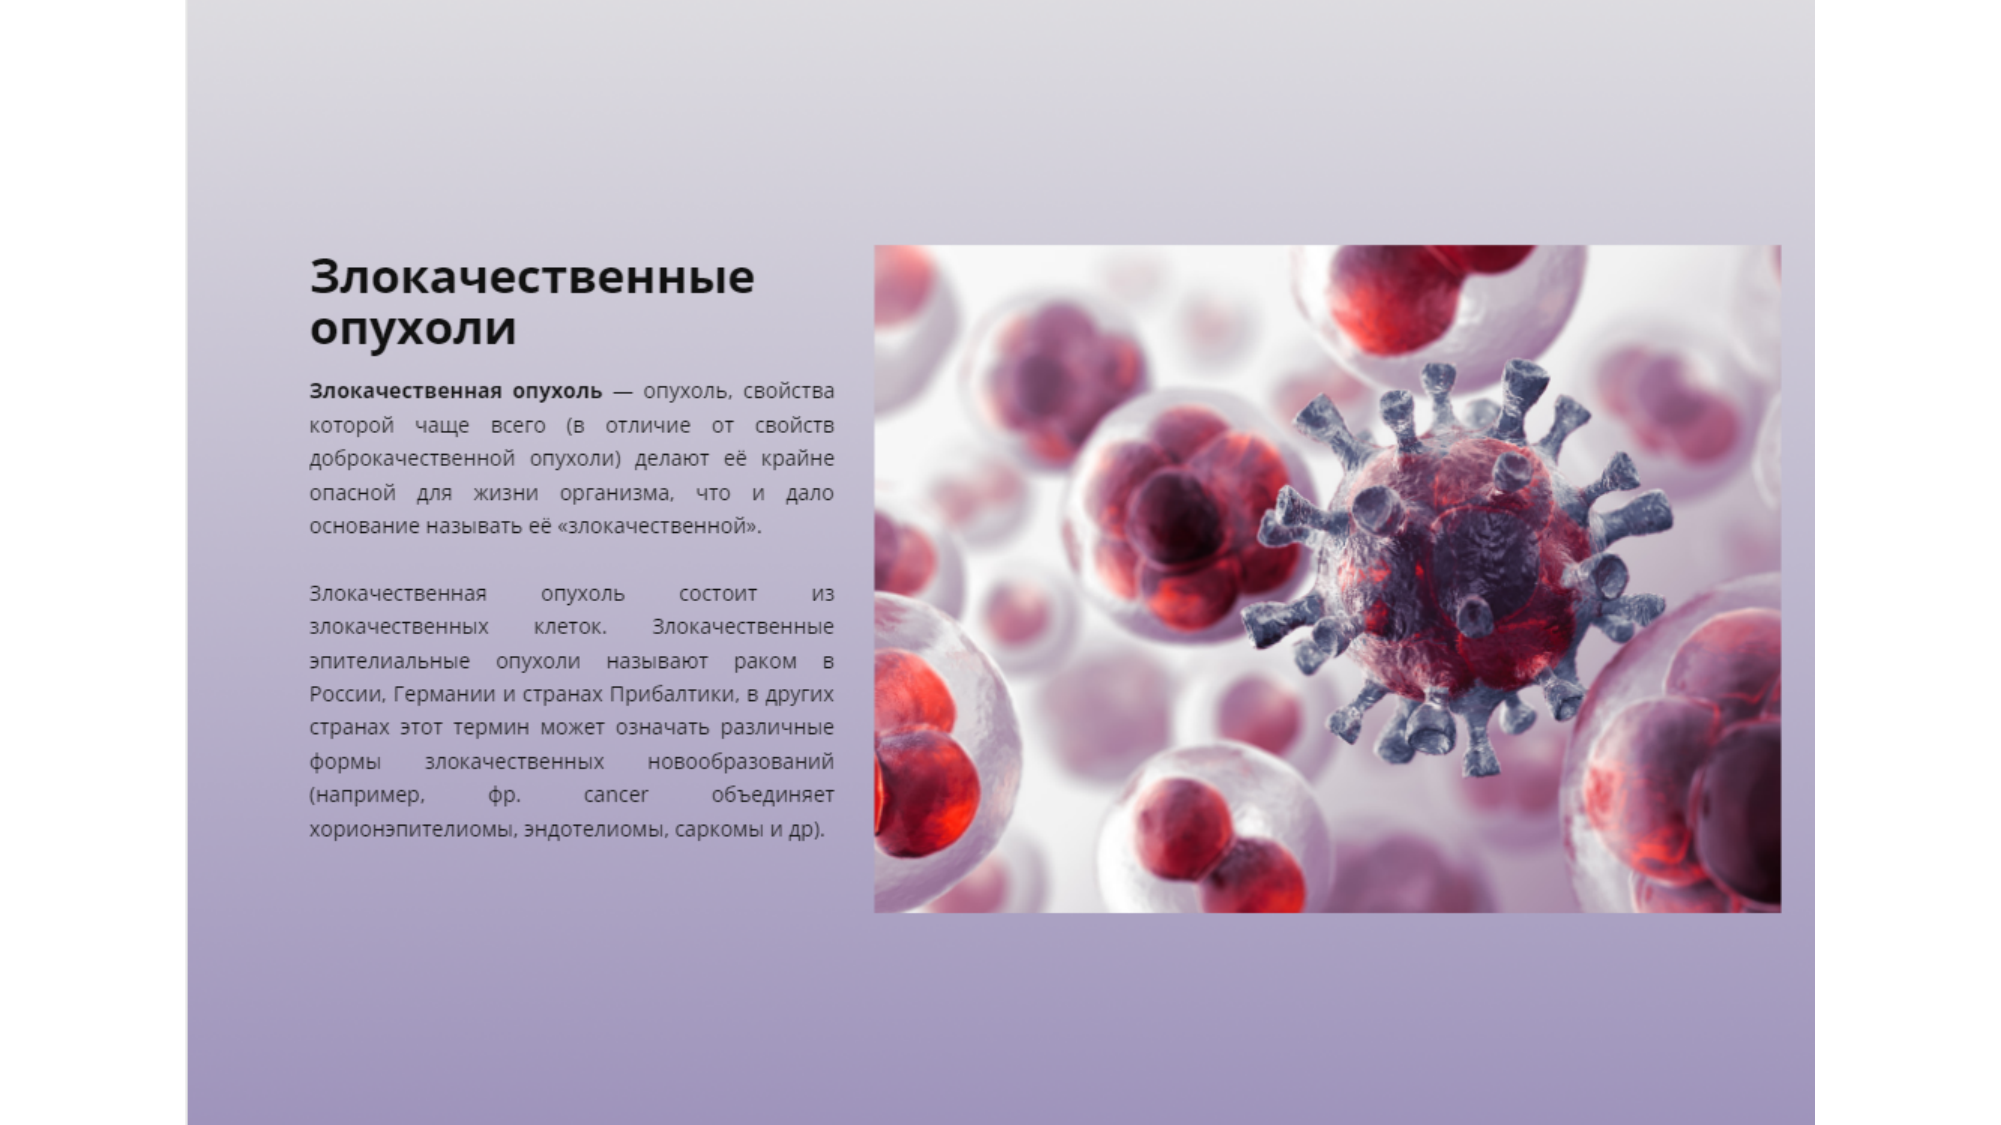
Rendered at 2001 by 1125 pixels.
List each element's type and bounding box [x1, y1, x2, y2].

picture [185, 0, 1815, 1125]
